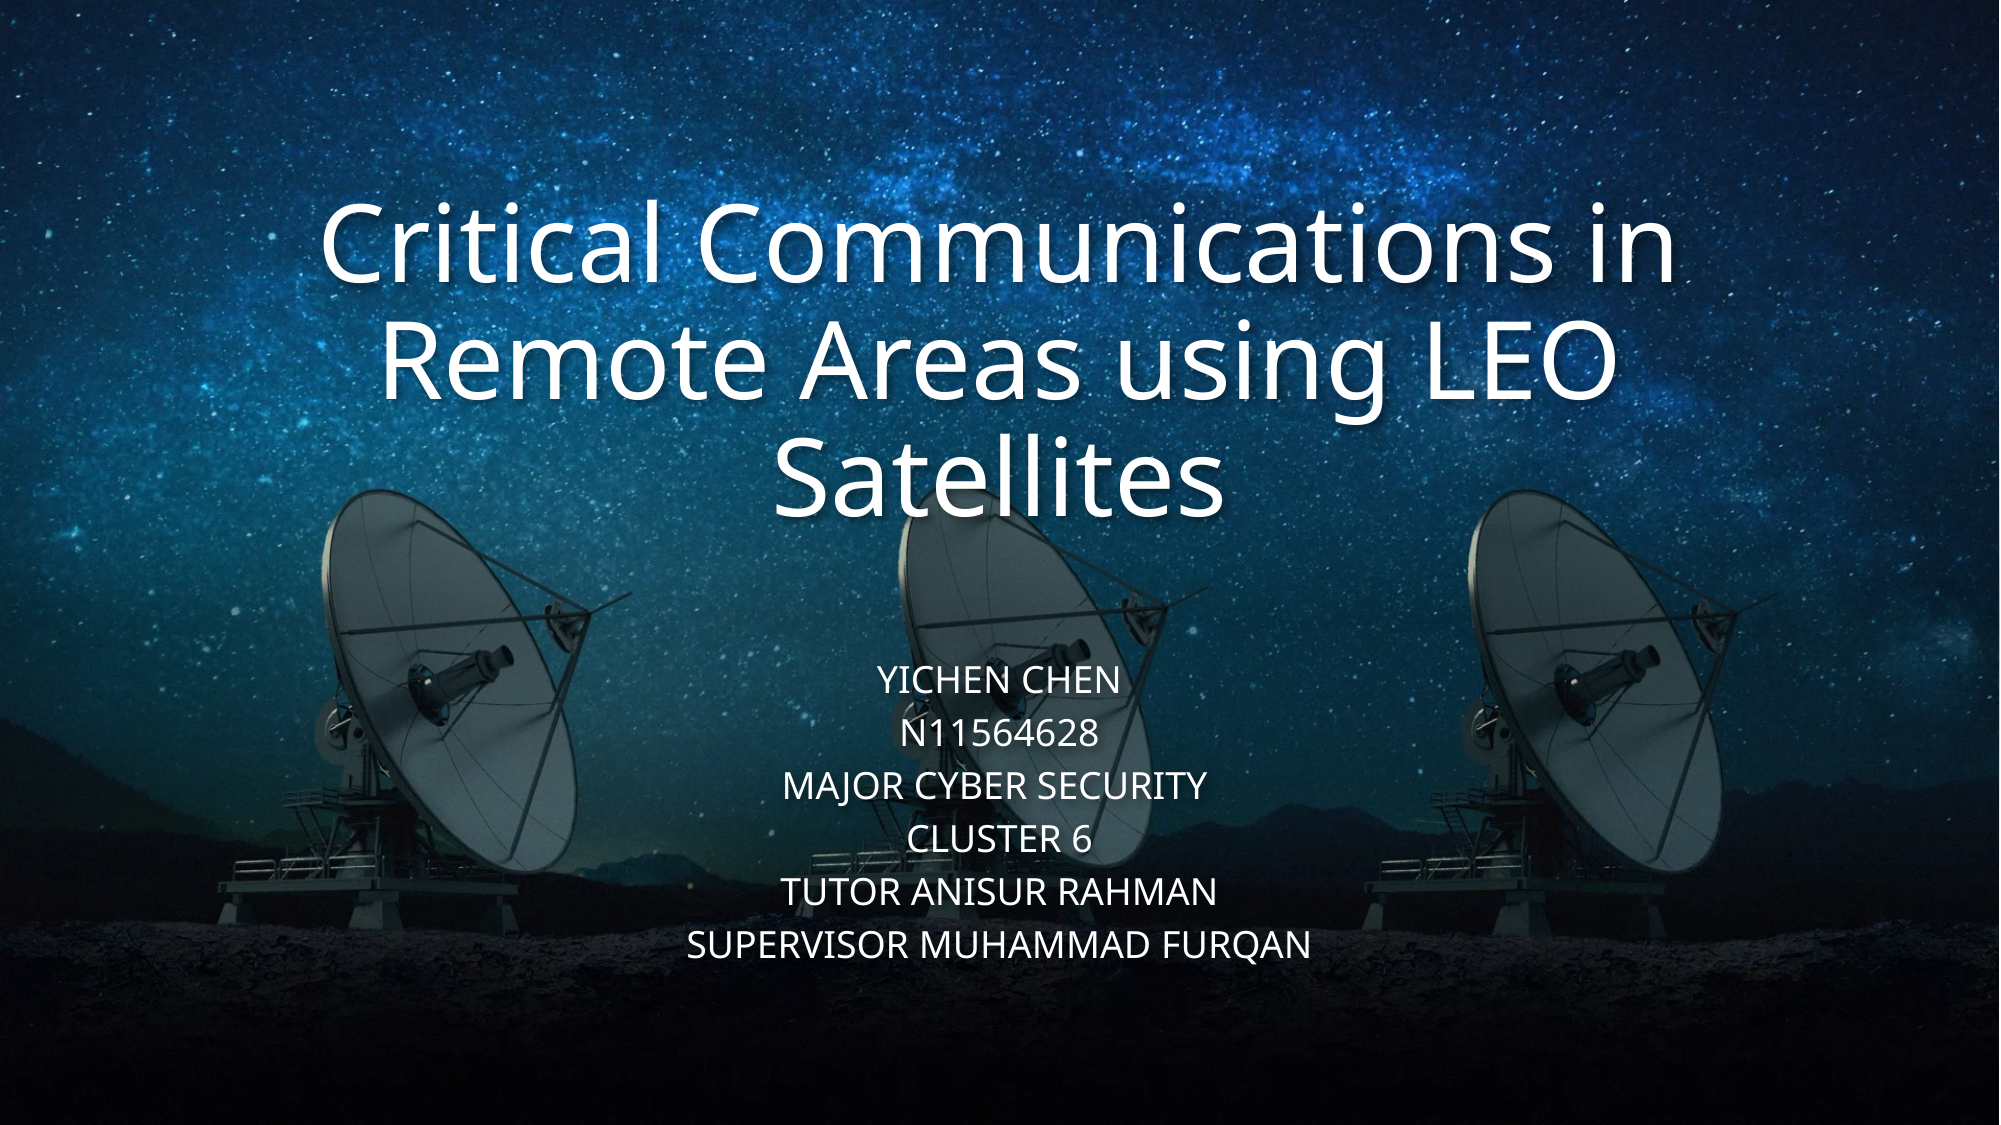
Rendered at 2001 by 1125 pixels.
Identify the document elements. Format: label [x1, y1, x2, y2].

text_box [0, 0, 2000, 1125]
